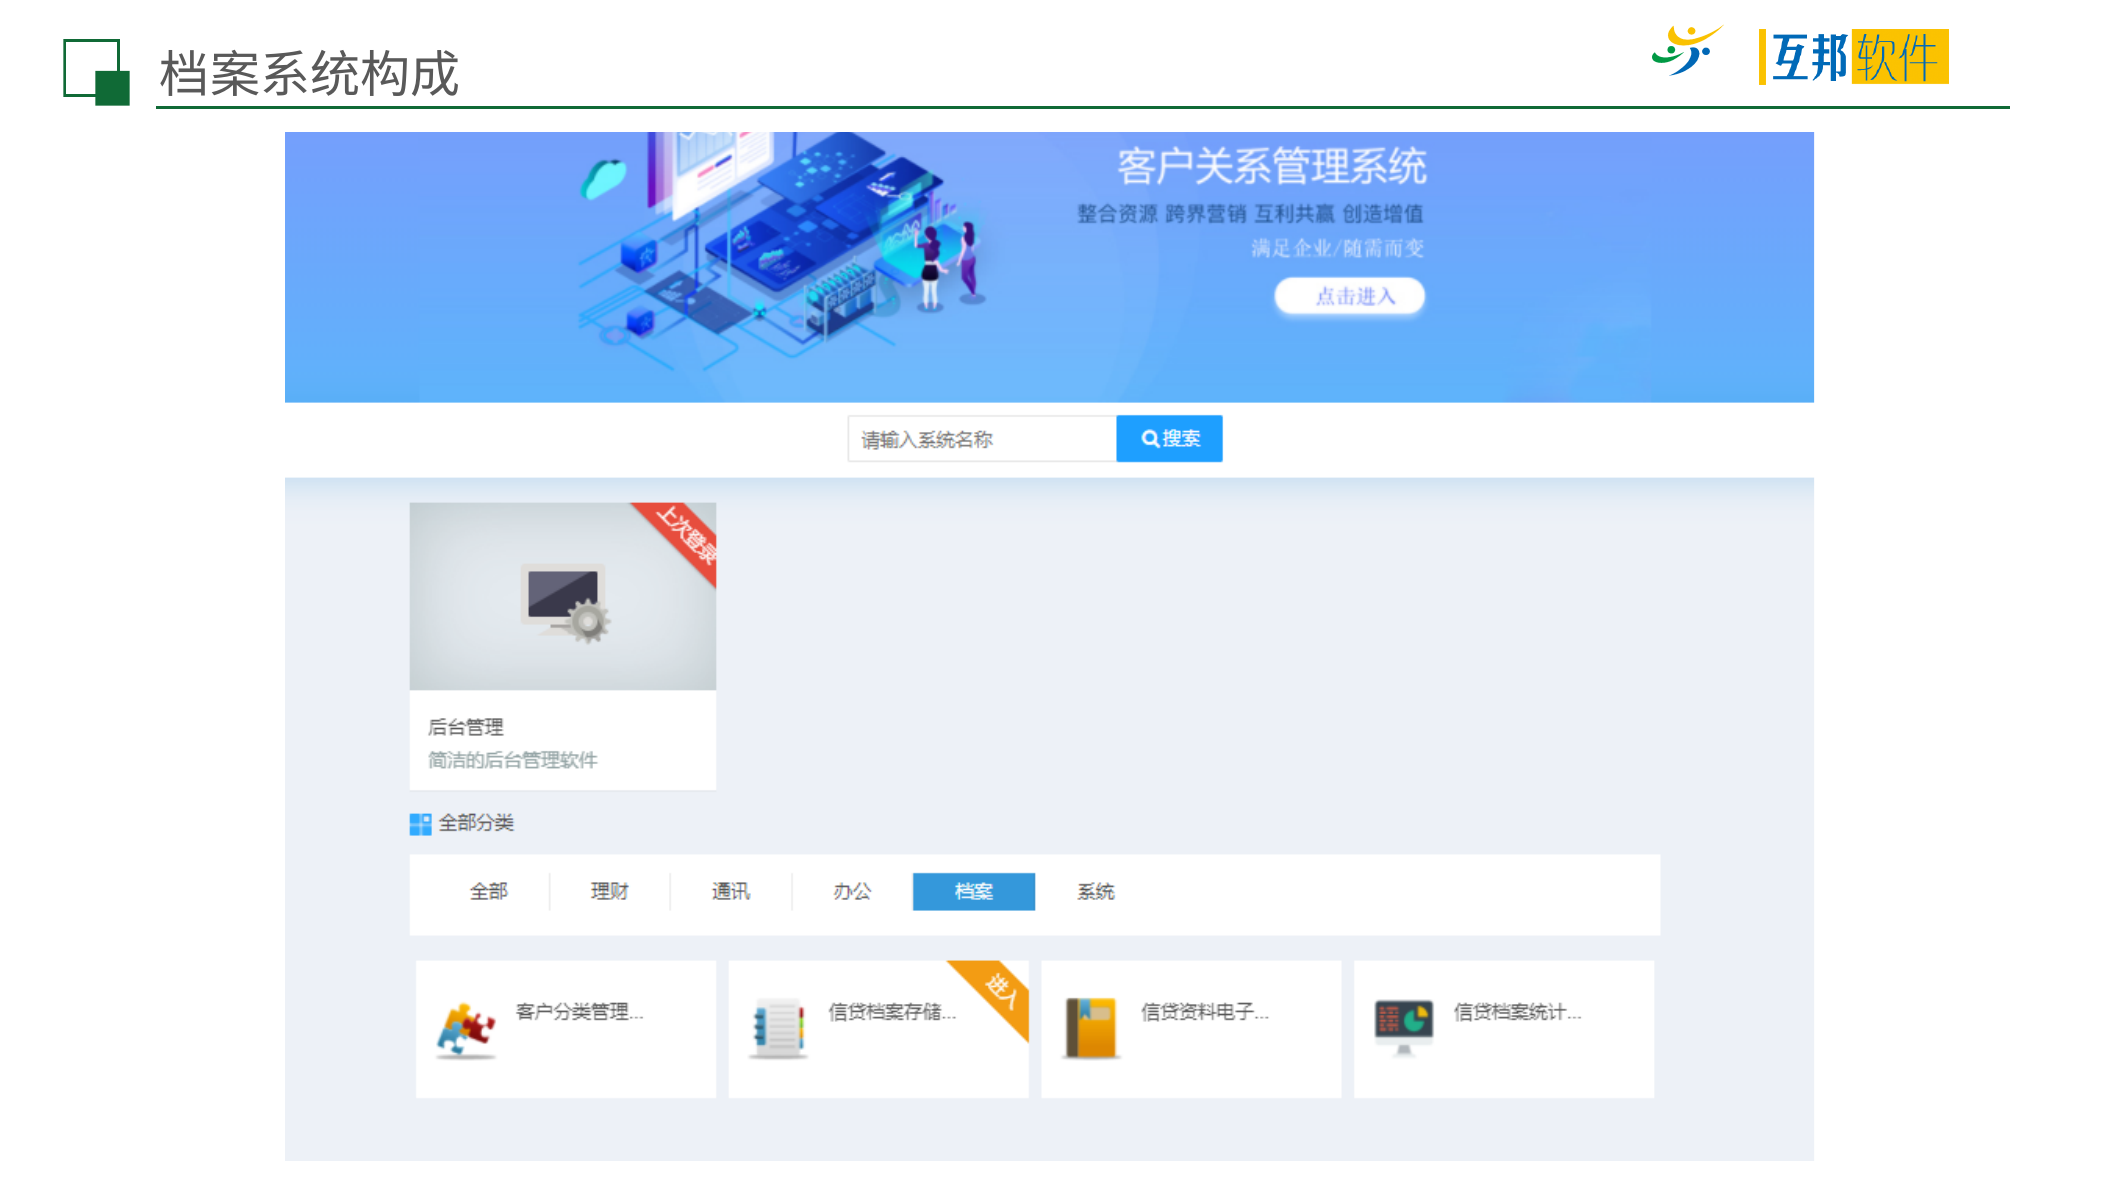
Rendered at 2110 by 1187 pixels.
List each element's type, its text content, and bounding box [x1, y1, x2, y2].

text_box 档案系统构成 [148, 43, 1023, 109]
picture [275, 132, 1815, 1161]
picture [1633, 0, 2000, 105]
